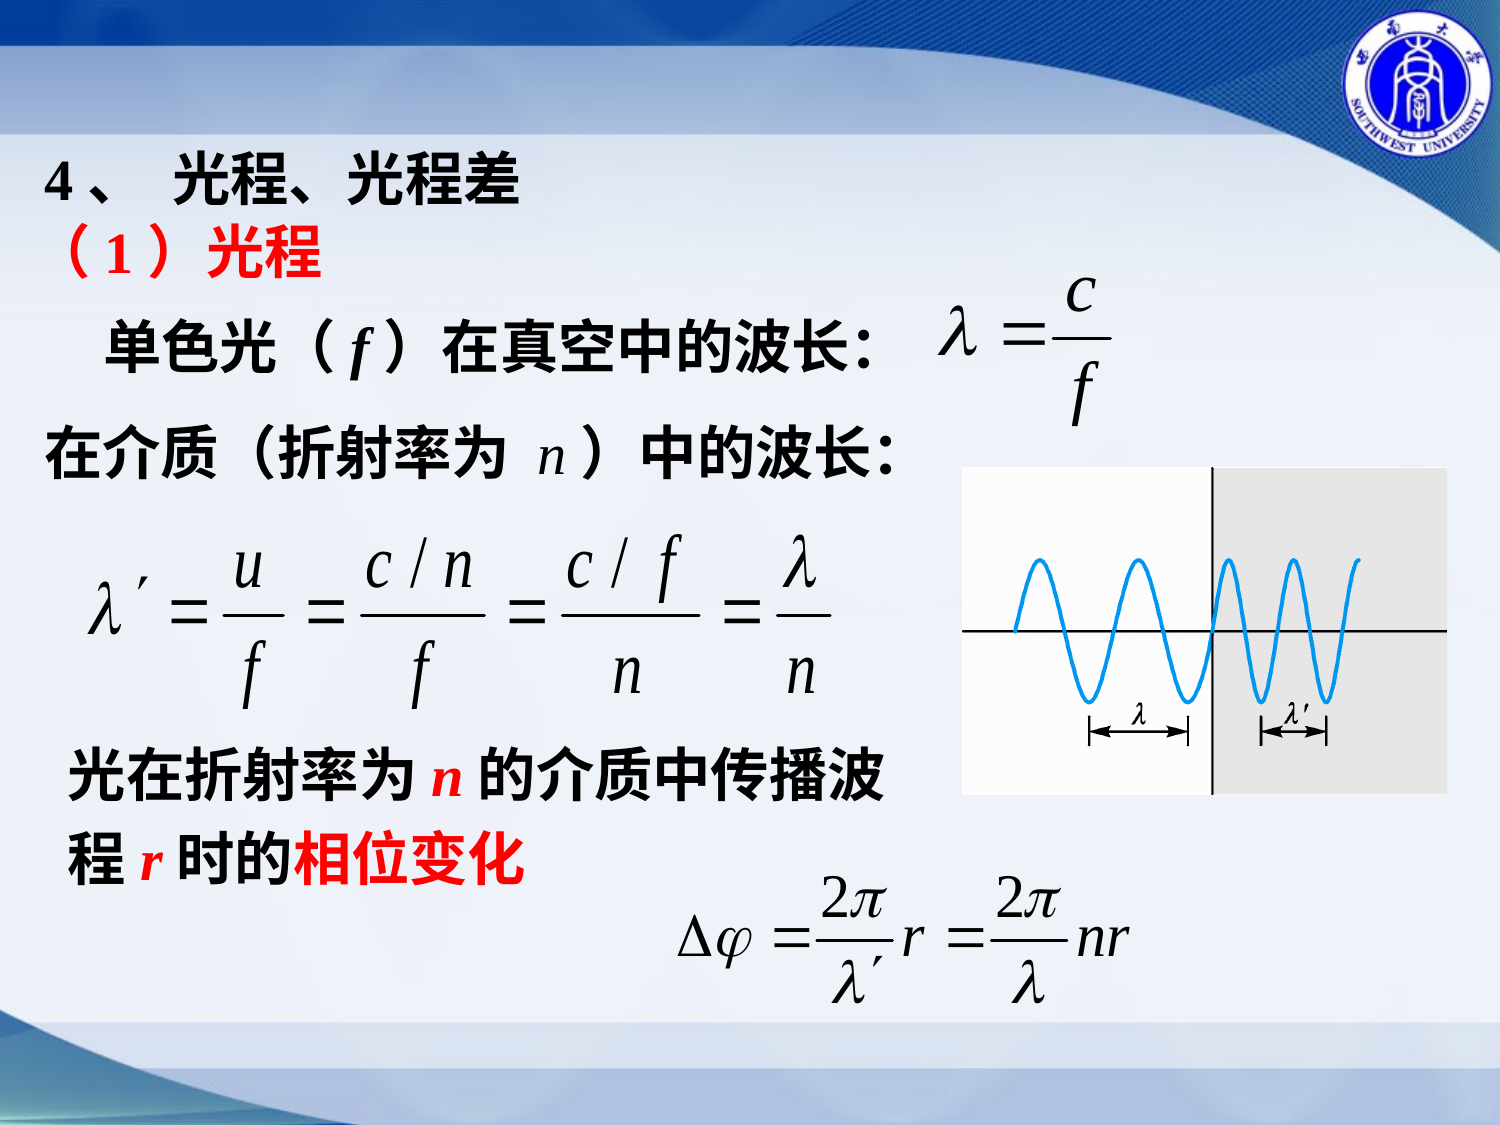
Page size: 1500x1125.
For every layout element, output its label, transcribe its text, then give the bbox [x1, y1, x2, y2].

text_box 单色光（f）在真空中的波长： [88, 302, 927, 388]
text_box 在介质（折射率为 n）中的波长： [29, 408, 1045, 494]
text_box 光在折射率为n的介质中传播波程r时的相位变化 [53, 716, 904, 900]
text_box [667, 857, 1144, 1018]
text_box （1）光程 [17, 208, 431, 293]
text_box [76, 515, 840, 717]
picture [0, 0, 1500, 1125]
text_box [927, 243, 1123, 439]
text_box 4、 光程、光程差 [29, 134, 874, 220]
